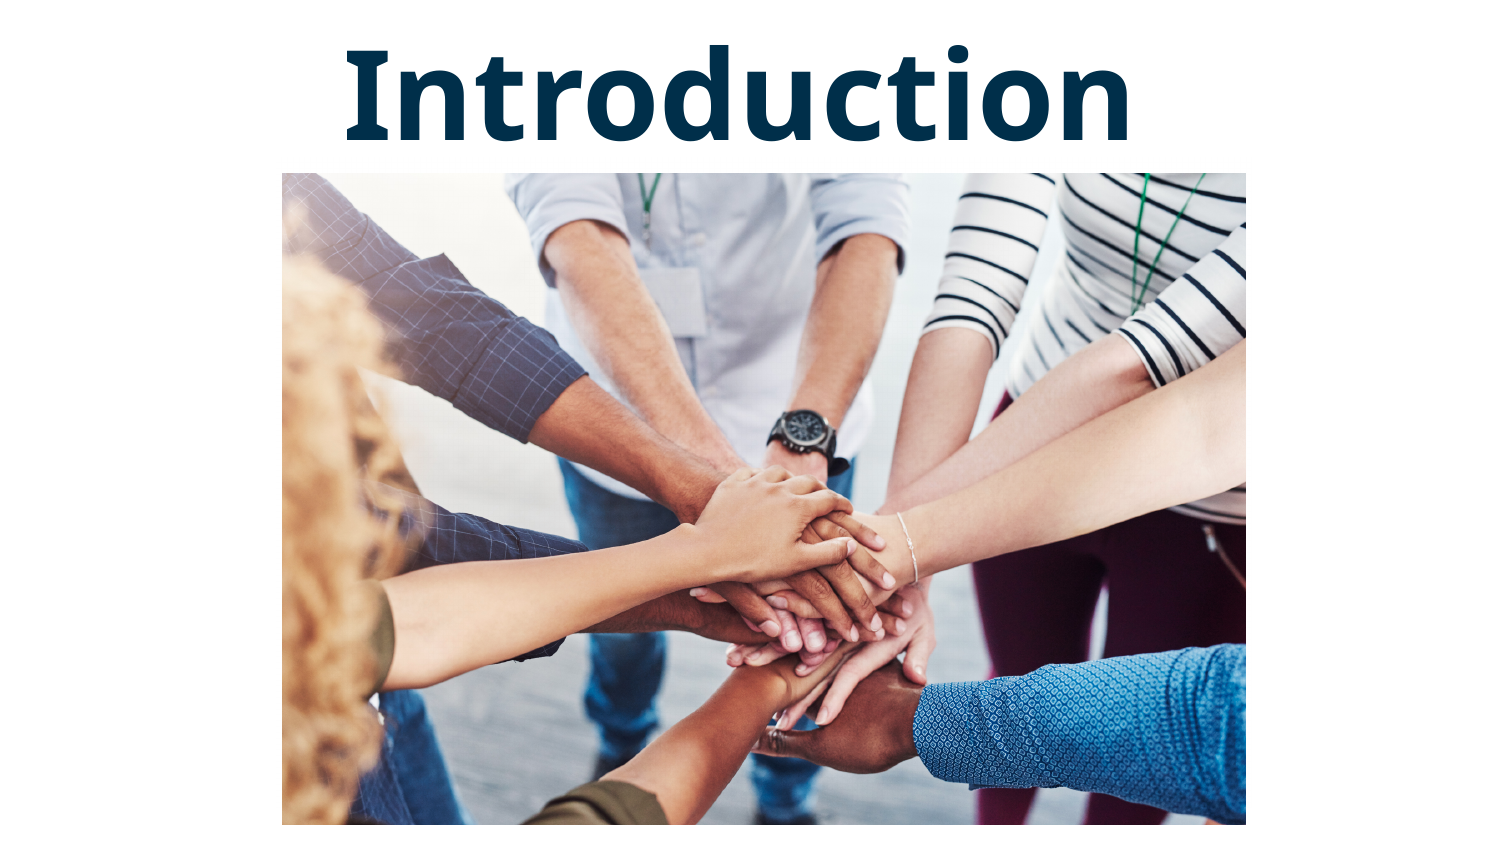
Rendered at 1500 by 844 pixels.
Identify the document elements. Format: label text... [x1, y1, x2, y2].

title Introduction [247, 0, 1234, 141]
picture [276, 156, 1253, 825]
